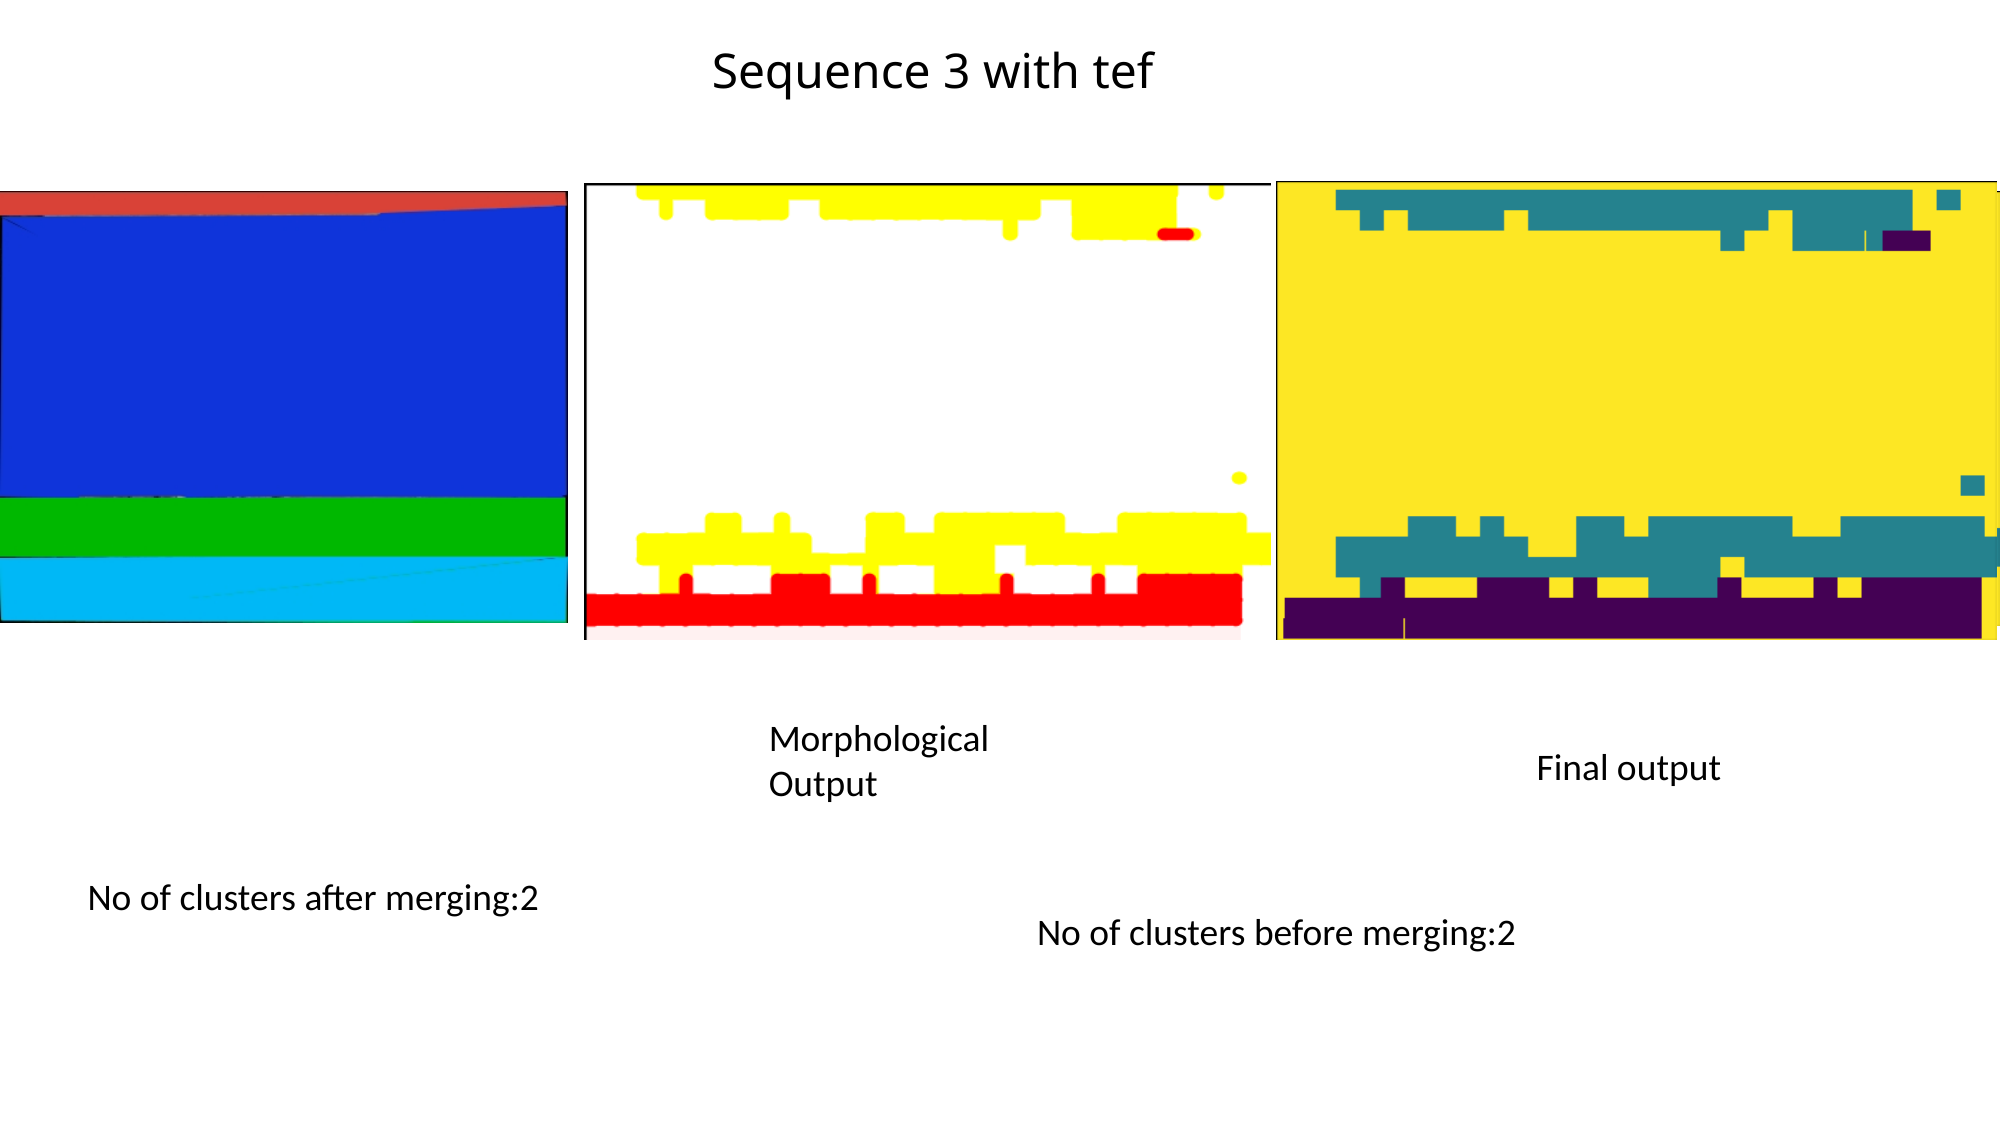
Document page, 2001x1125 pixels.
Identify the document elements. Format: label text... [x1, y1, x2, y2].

title Sequence 3 with tef [249, 39, 1750, 107]
text_box No of clusters before merging:2 [1022, 900, 1553, 960]
picture [1276, 181, 2000, 640]
text_box Morphological Output [754, 707, 1101, 857]
picture [0, 579, 568, 623]
text_box Final output [1521, 735, 1841, 795]
text_box No of clusters after merging:2 [72, 865, 691, 926]
picture [584, 183, 1271, 640]
picture [0, 191, 568, 559]
